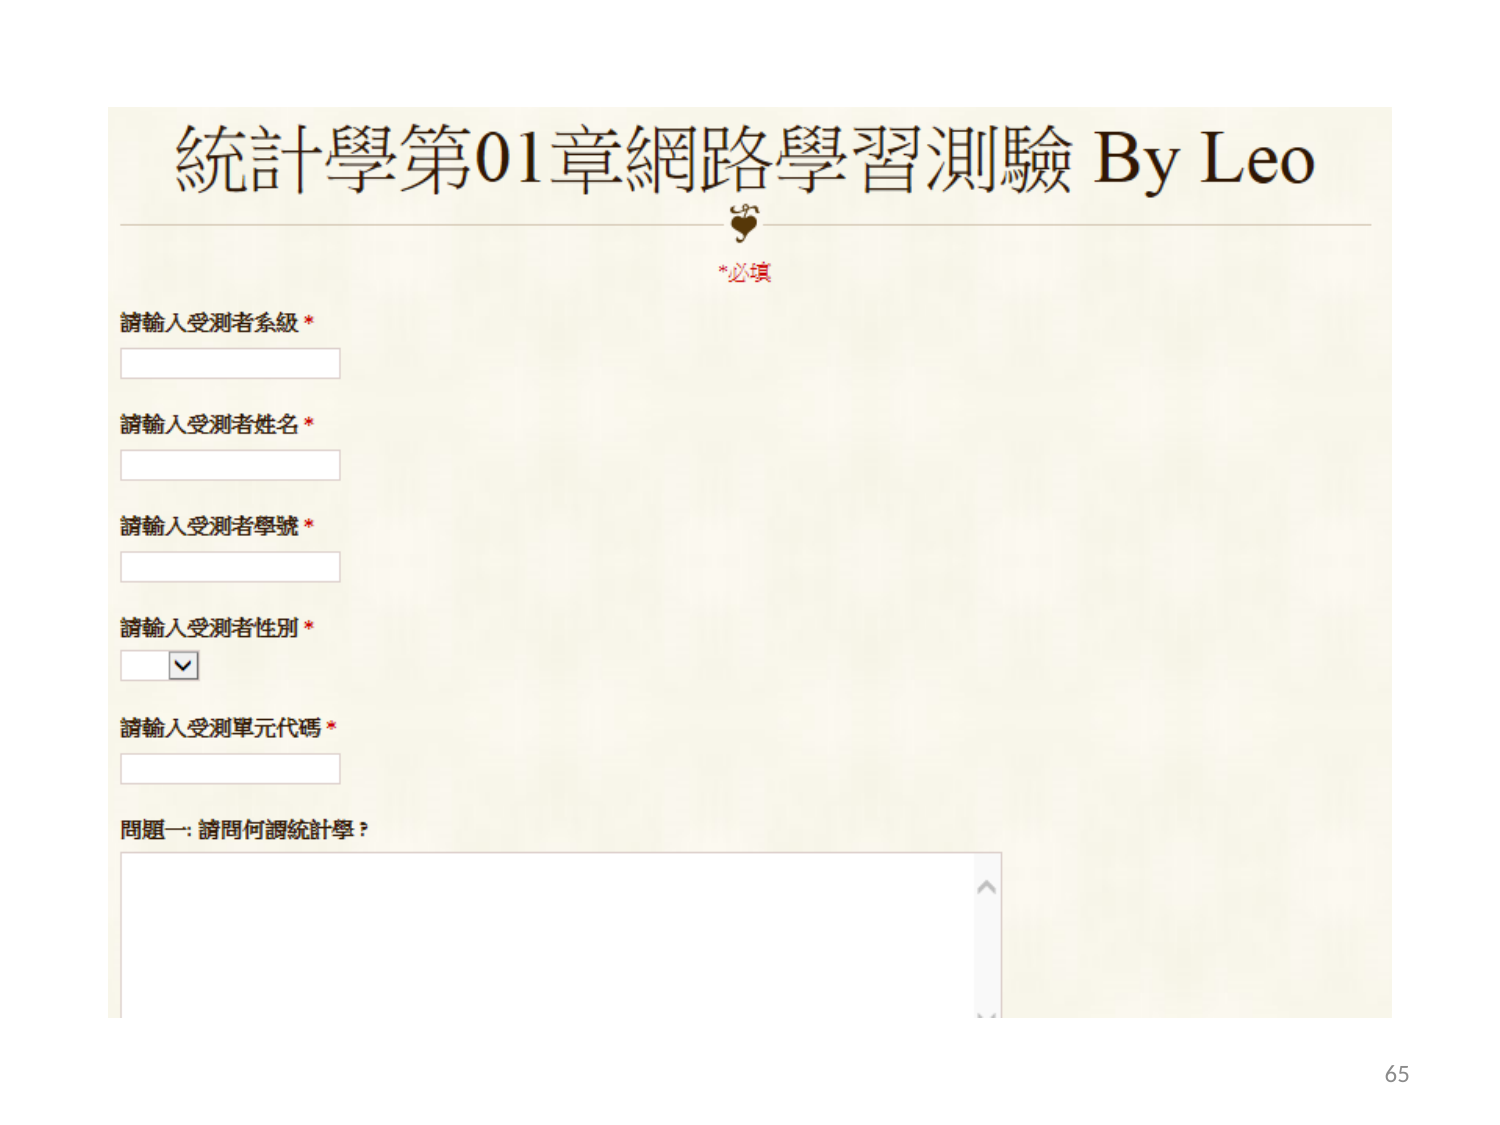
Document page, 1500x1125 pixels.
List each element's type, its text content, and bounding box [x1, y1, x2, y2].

picture [108, 107, 1392, 1018]
slide_number 65 [1074, 1042, 1425, 1103]
